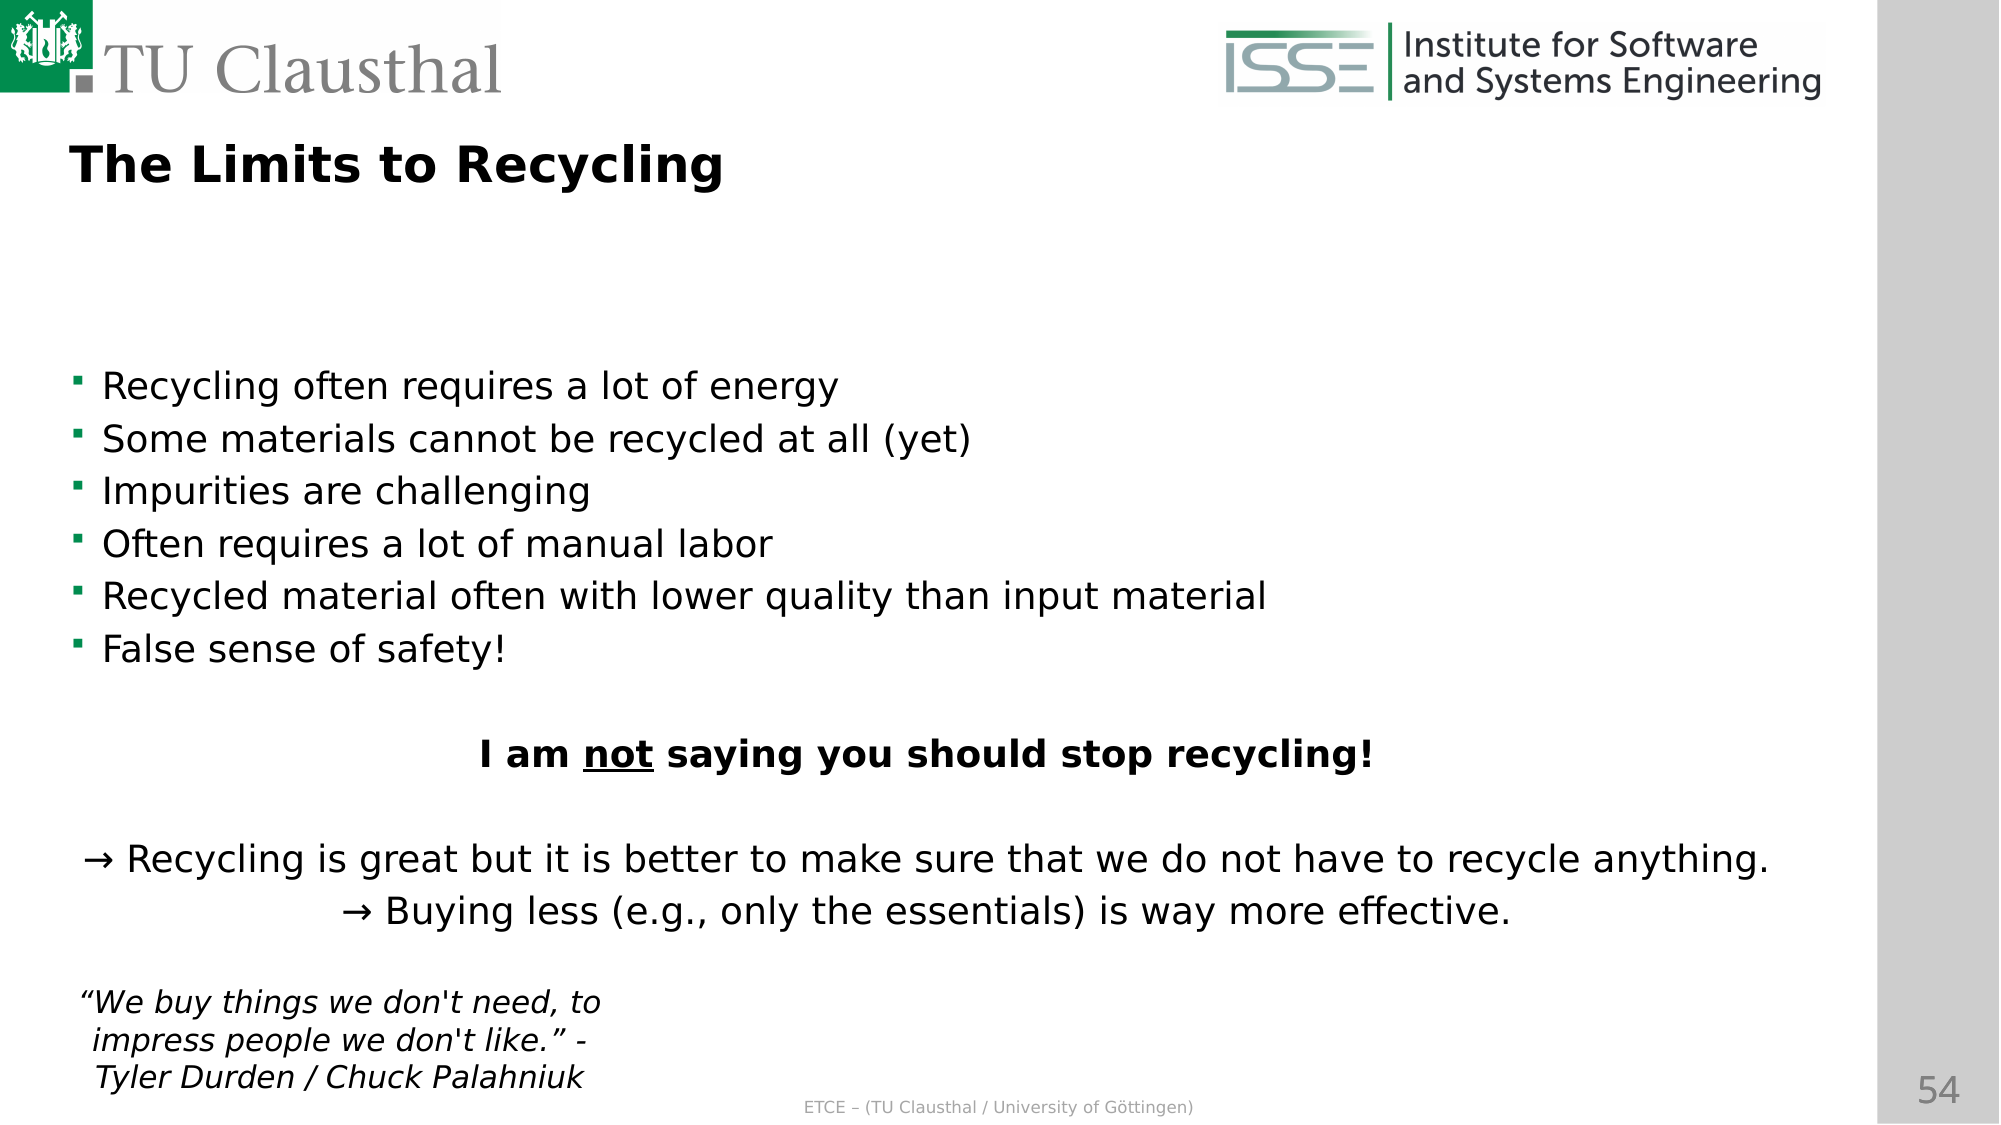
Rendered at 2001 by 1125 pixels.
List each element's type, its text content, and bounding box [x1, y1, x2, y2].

text_box The Limits to Recycling [55, 125, 1818, 207]
picture [1218, 22, 1826, 107]
text_box Recycling often requires a lot of energy Some materials cannot be recycled at all (yet) Impurities are challenging Often requires a lot of manual labor Recycled material often with lower quality than input material False sense of safety! I am not saying you should stop recycling! → Recycling is great but it is better to make sure that we do not have to recycle anything. → Buying less (e.g., only the essentials) is way more effective. [55, 208, 1800, 1034]
picture [0, 0, 501, 93]
text_box “We buy things we don't need, to impress people we don't like.” - Tyler Durden / Chuck Palahniuk [55, 975, 625, 1125]
